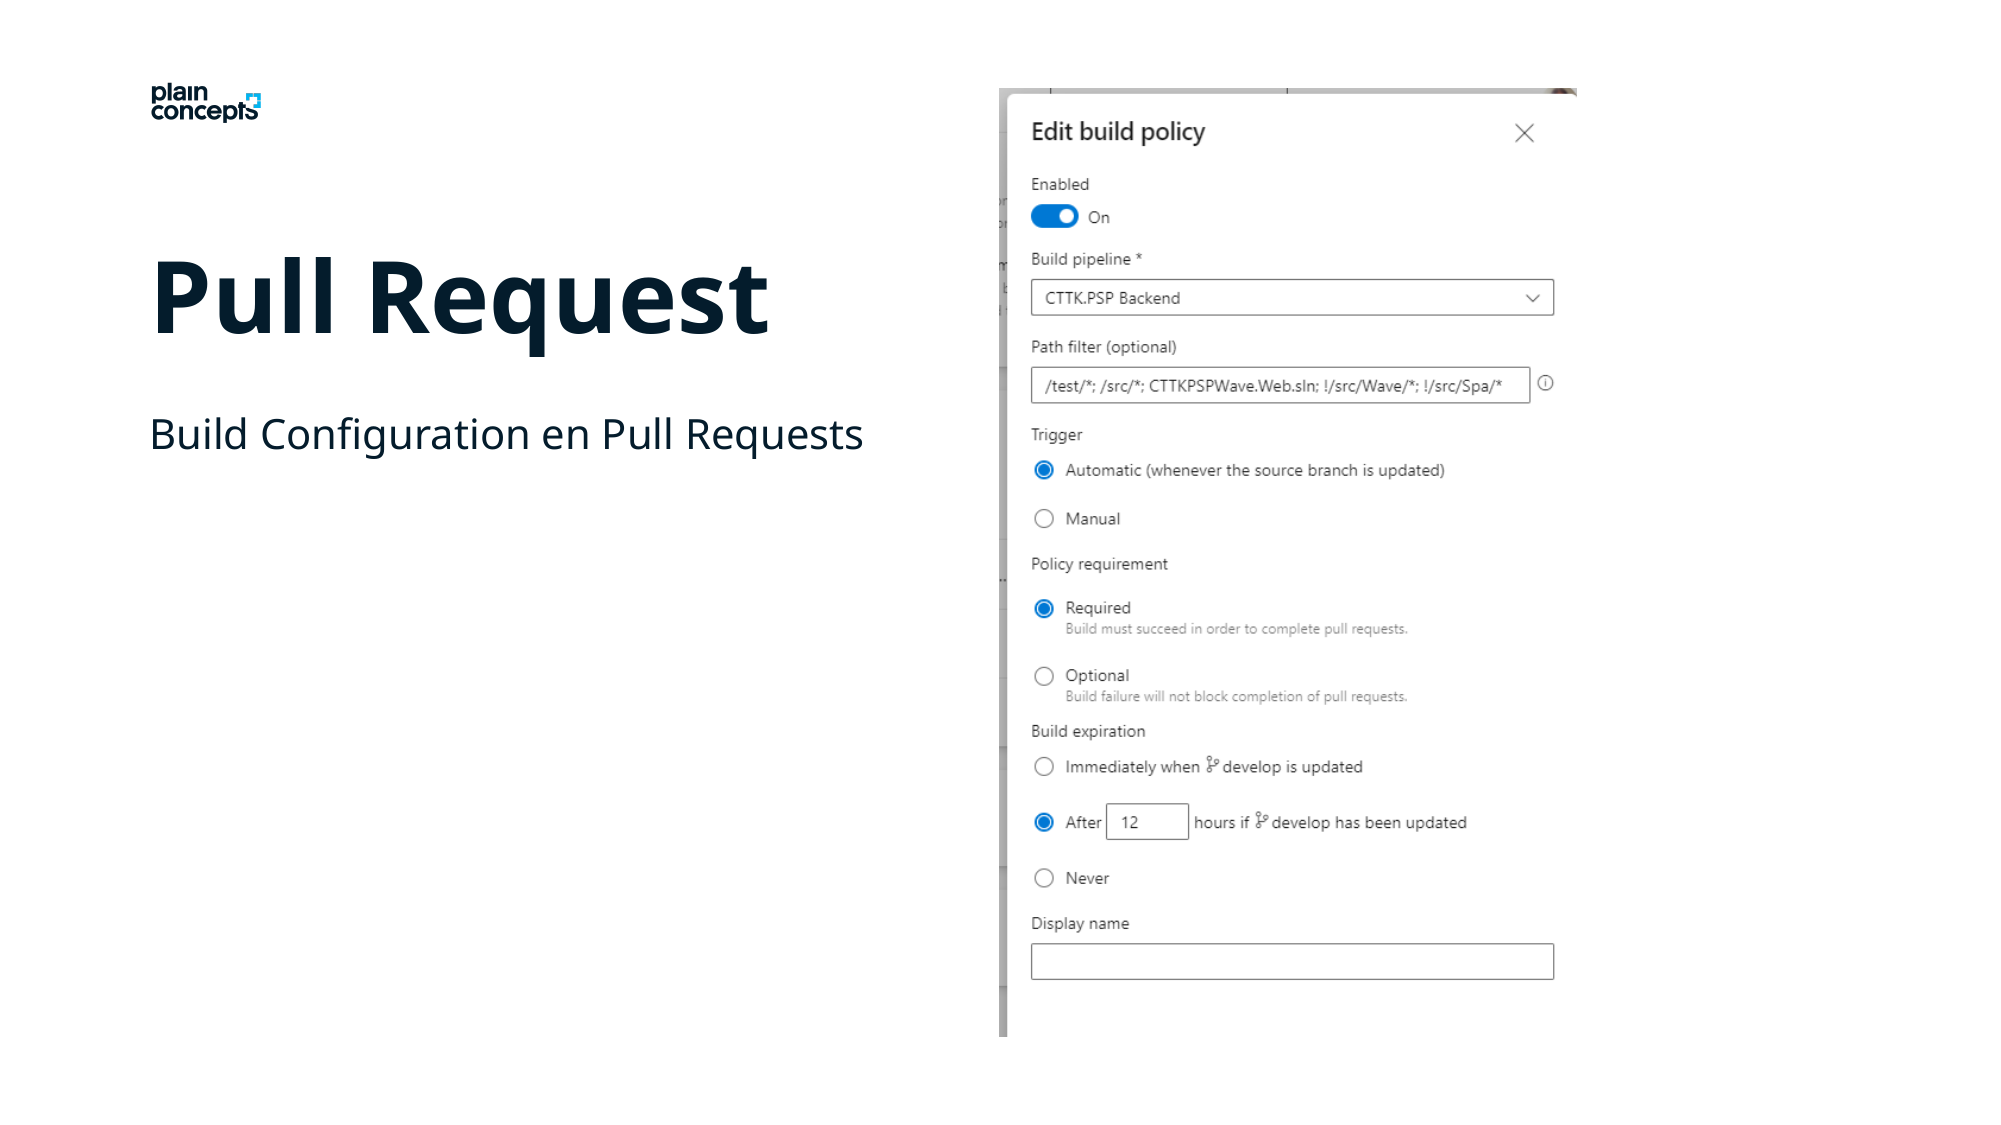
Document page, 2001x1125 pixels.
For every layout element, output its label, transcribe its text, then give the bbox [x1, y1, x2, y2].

picture [999, 88, 1577, 1037]
list Pull Request [149, 247, 999, 354]
list Build Configuration en Pull Requests [149, 413, 999, 521]
picture [124, 58, 288, 147]
